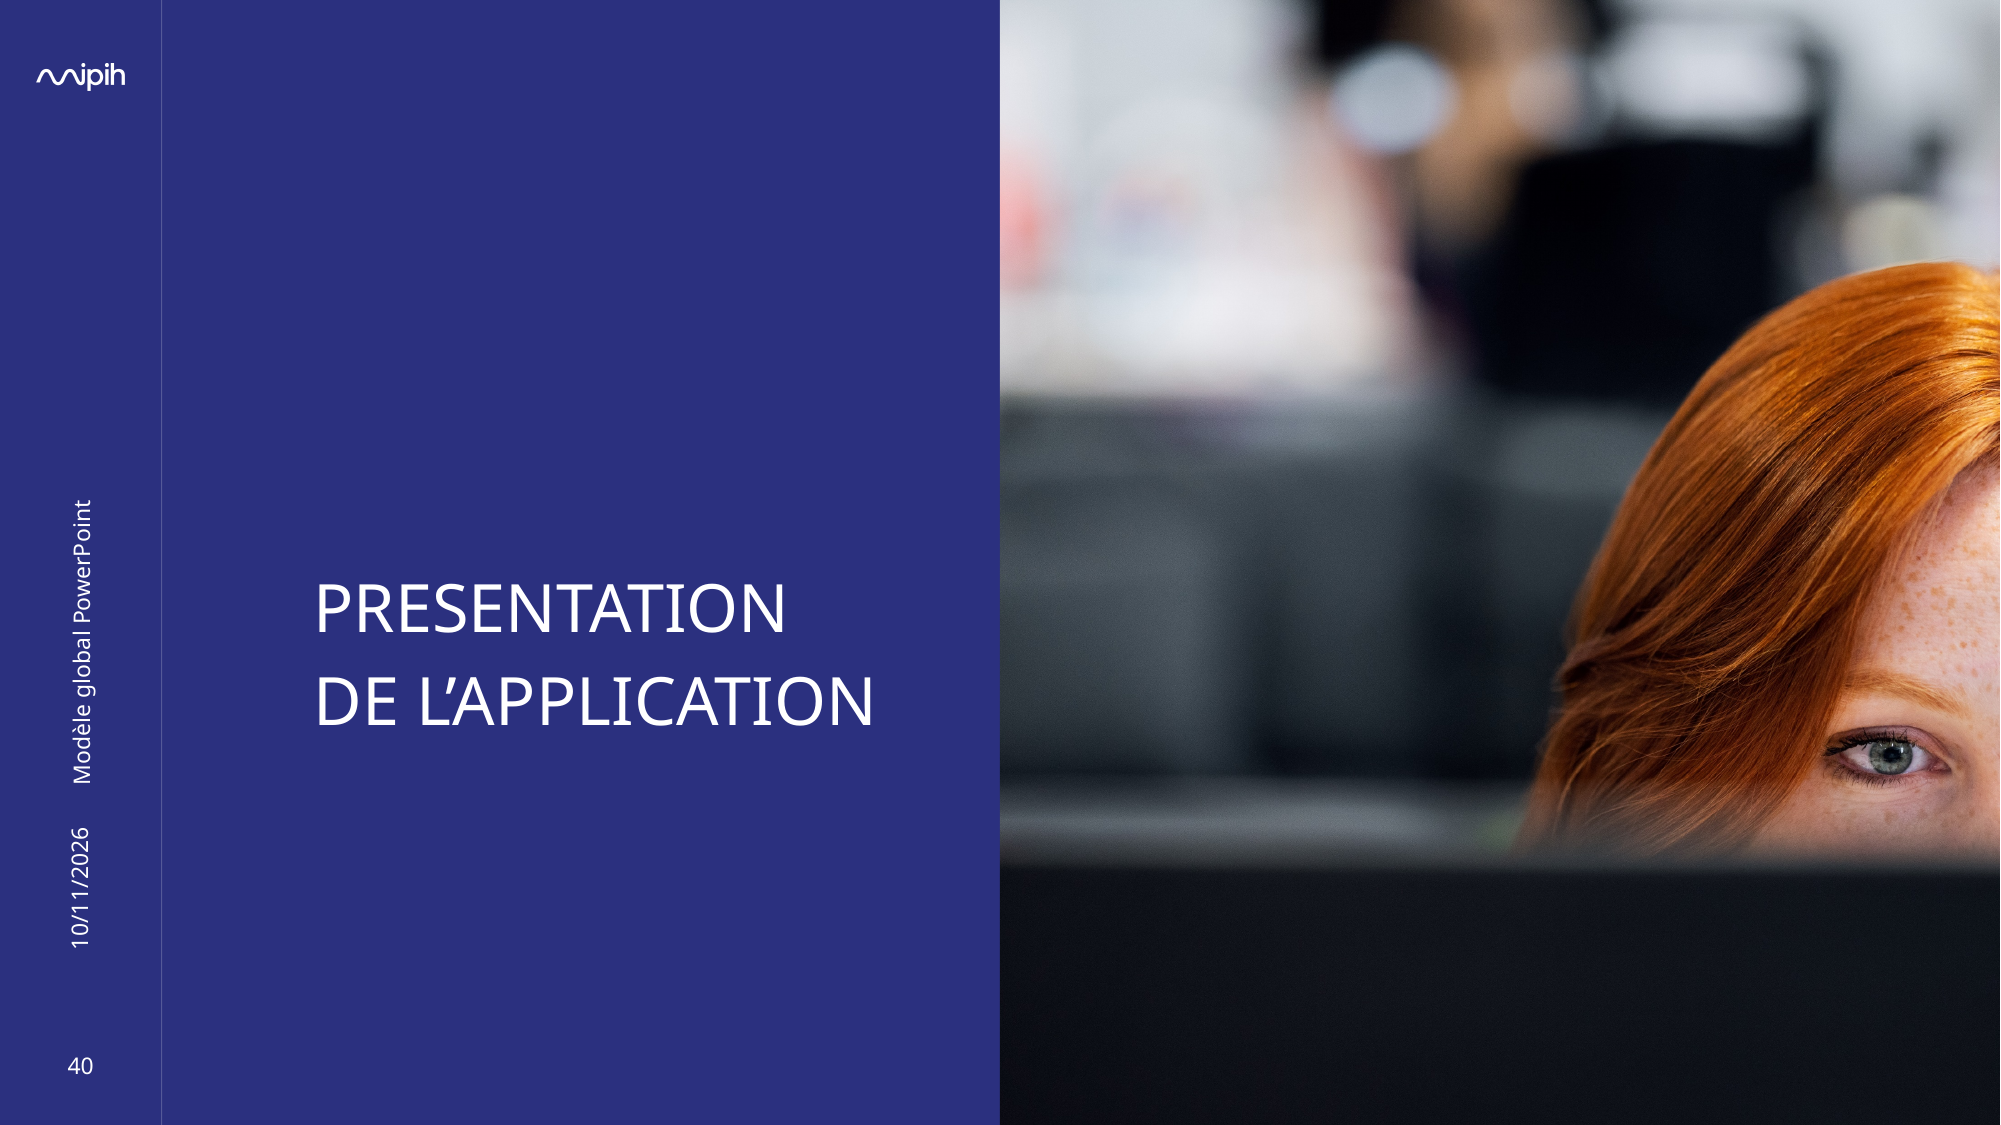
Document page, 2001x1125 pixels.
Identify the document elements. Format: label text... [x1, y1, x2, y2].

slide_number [58, 806, 104, 951]
title PRESENTATION DE L’APPLICATION [298, 503, 908, 788]
picture [999, 0, 2000, 1125]
footer Modèle global PowerPoint [58, 150, 104, 792]
picture [36, 63, 125, 91]
